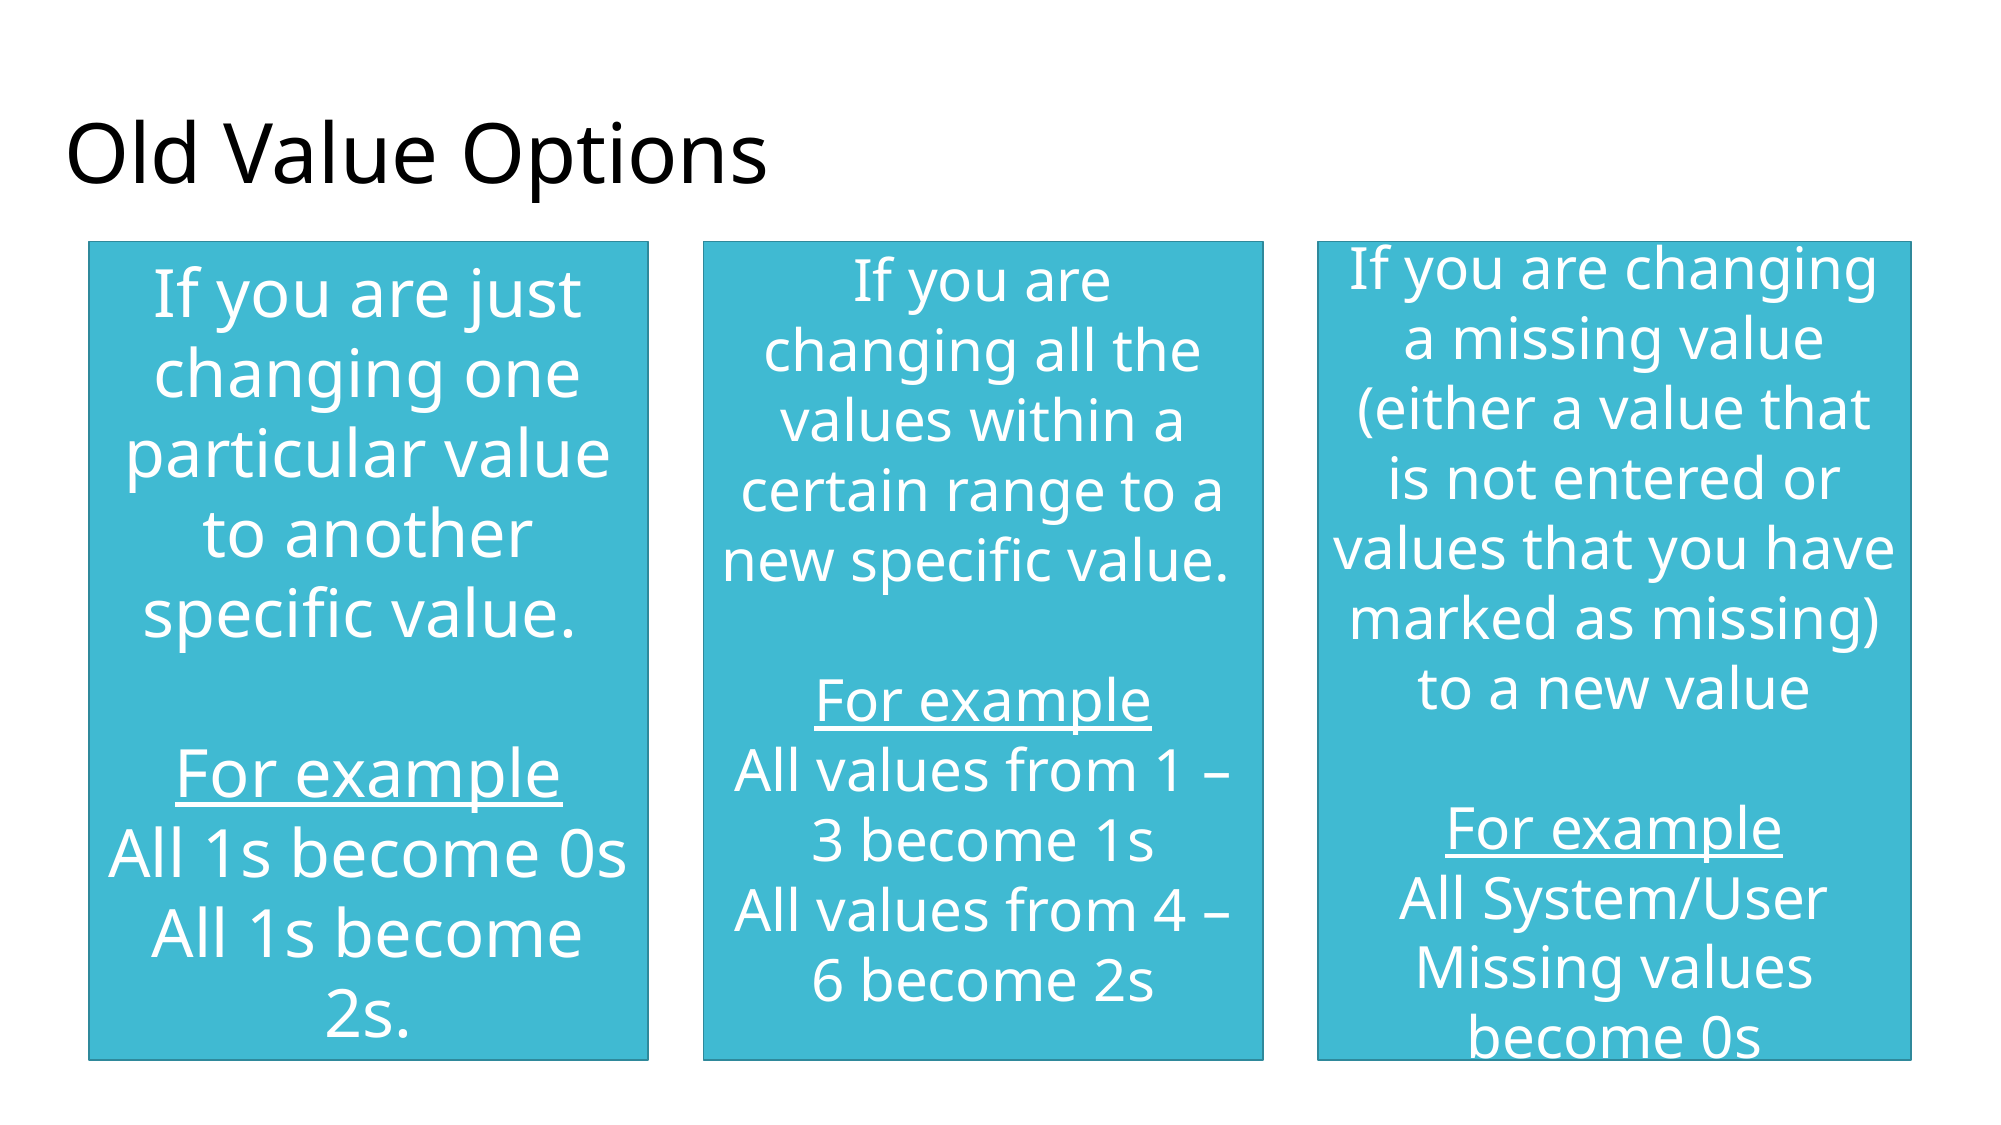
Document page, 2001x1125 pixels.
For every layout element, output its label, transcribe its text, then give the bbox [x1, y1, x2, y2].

text_box If you are changing a missing value (either a value that is not entered or values that you have marked as missing) to a new value For example All System/User Missing values become 0s [1317, 241, 1912, 1061]
text_box Old Value Options [49, 92, 785, 208]
text_box If you are changing all the values within a certain range to a new specific value. For example All values from 1 – 3 become 1s All values from 4 – 6 become 2s [703, 241, 1264, 1061]
text_box If you are just changing one particular value to another specific value. For example All 1s become 0s All 1s become 2s. [88, 241, 649, 1061]
